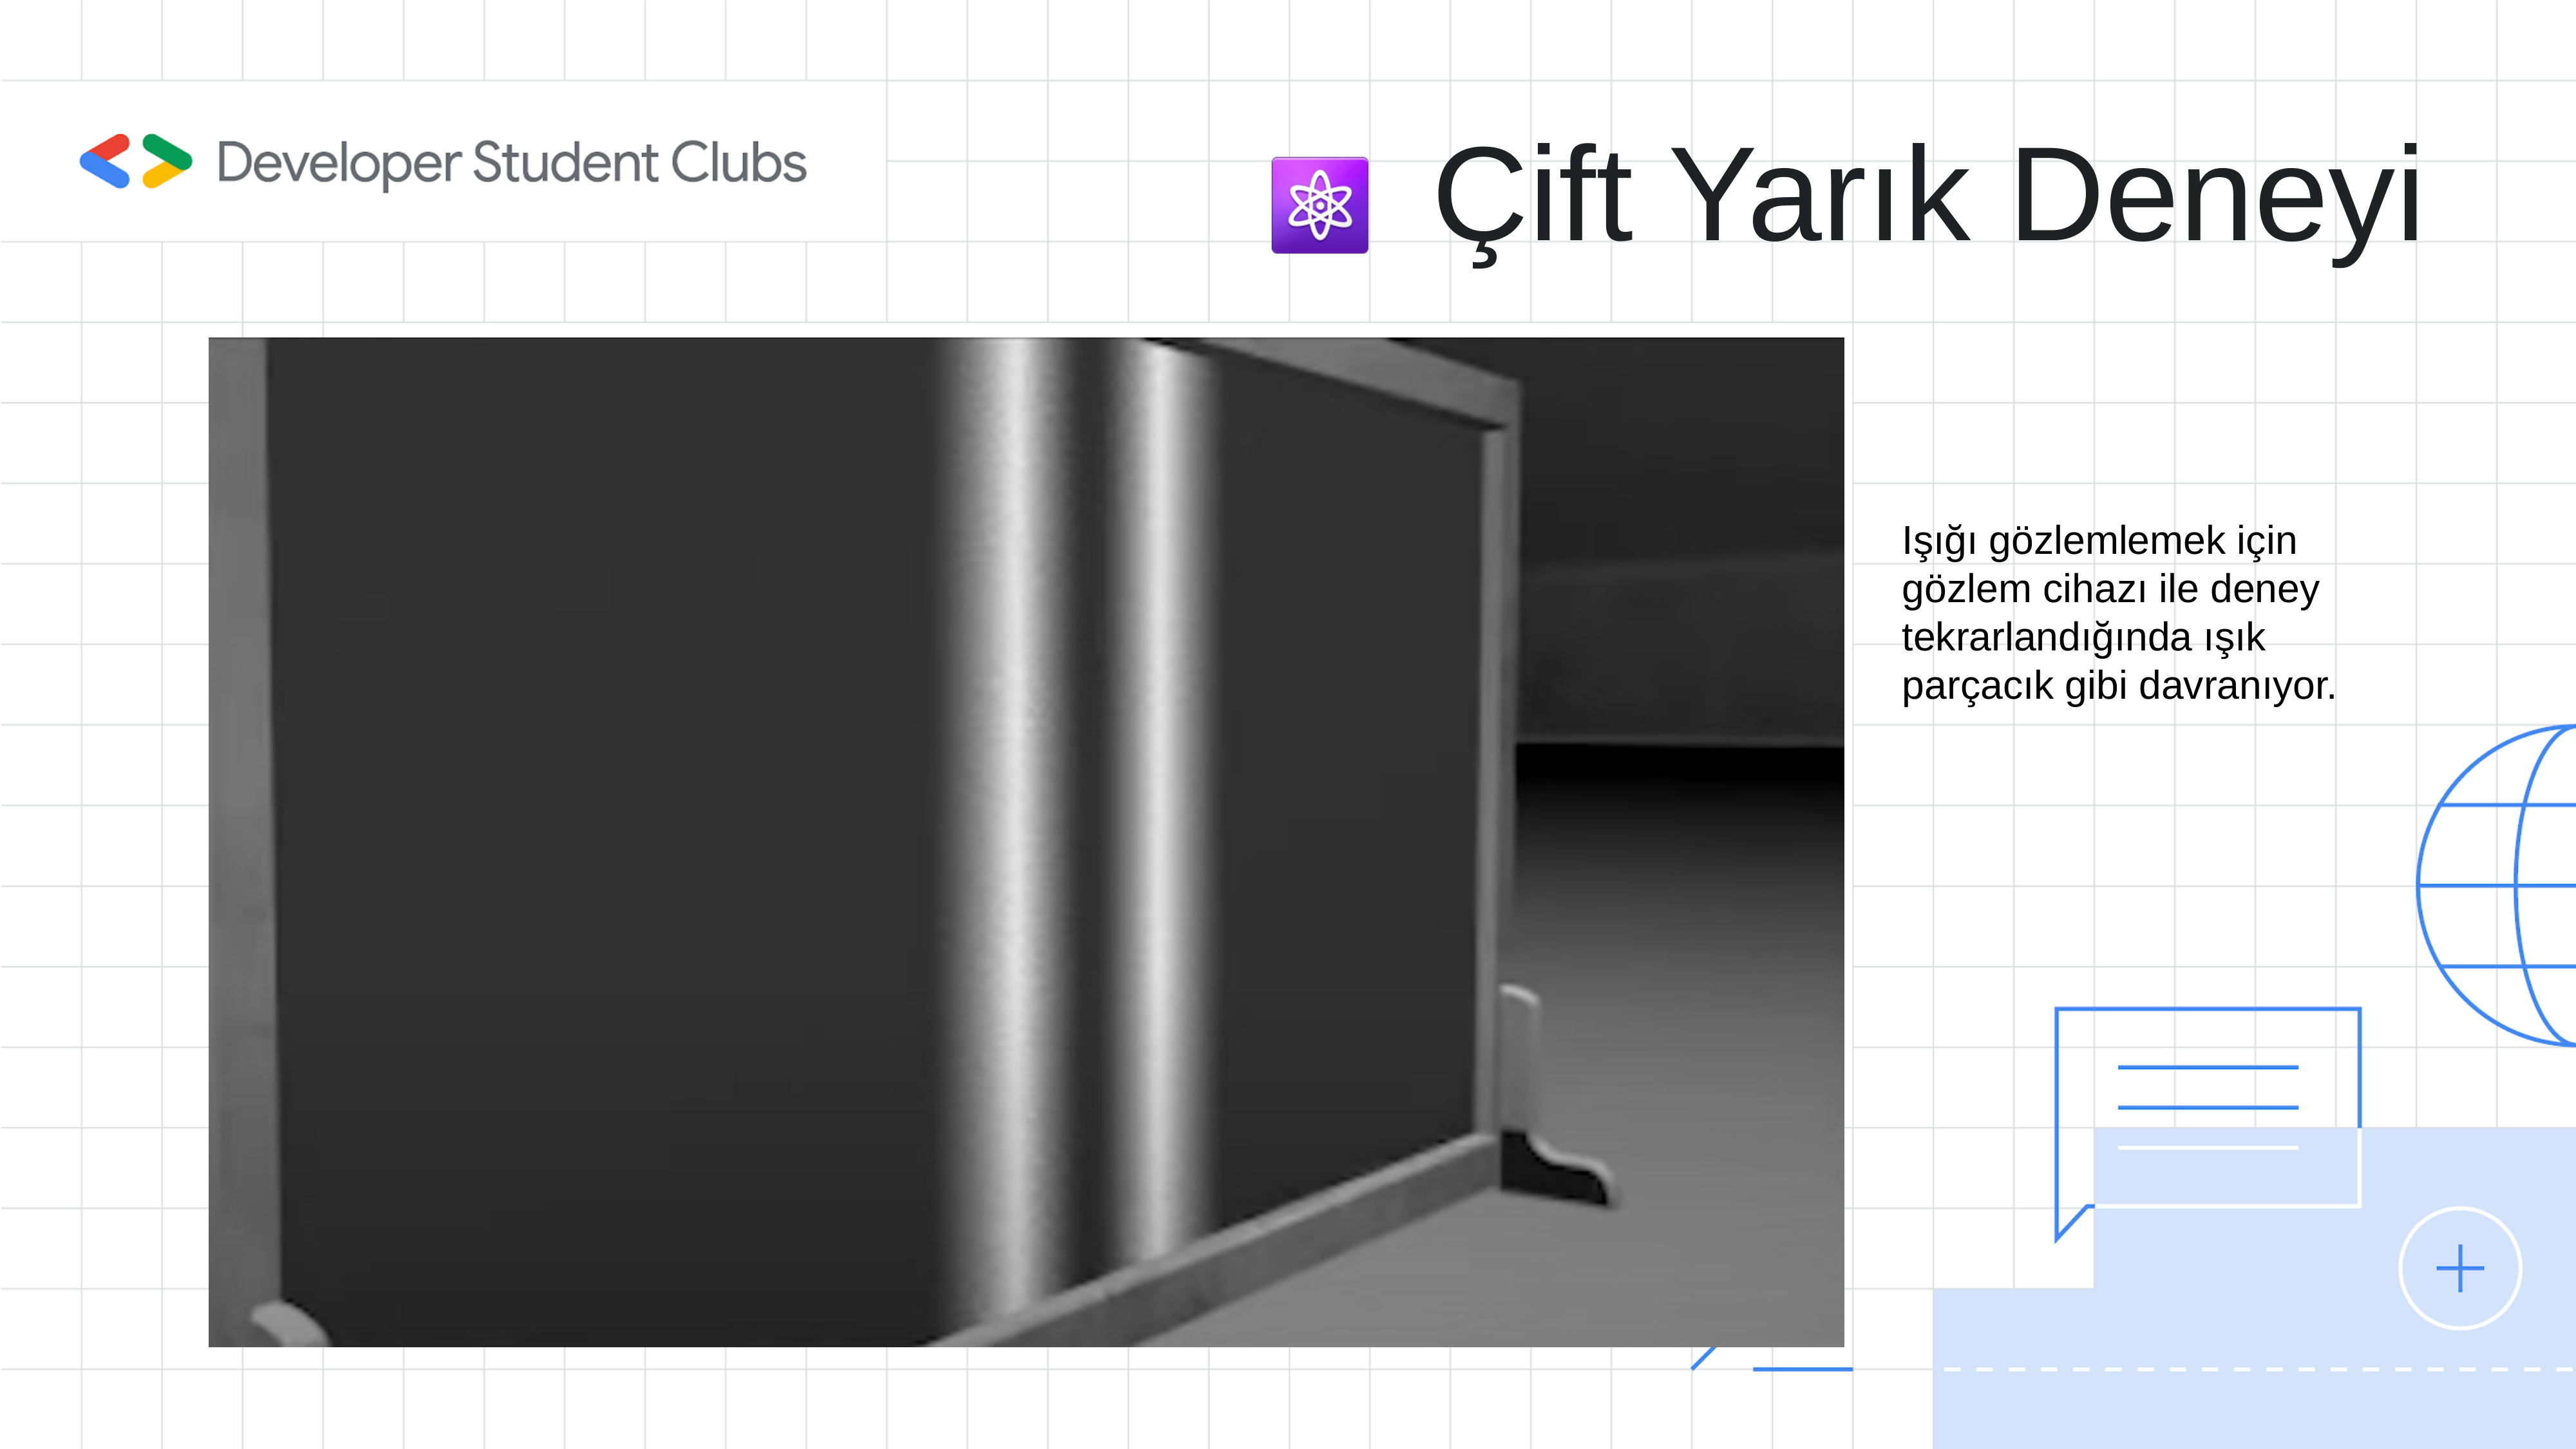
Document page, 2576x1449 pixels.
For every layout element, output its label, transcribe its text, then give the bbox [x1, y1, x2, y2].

picture [0, 0, 2576, 1449]
text_box Işığı gözlemlemek için gözlem cihazı ile deney tekrarlandığında ışık parçacık gibi davranıyor. [1892, 504, 2349, 803]
title Çift Yarık Deneyi [1385, 97, 2576, 461]
